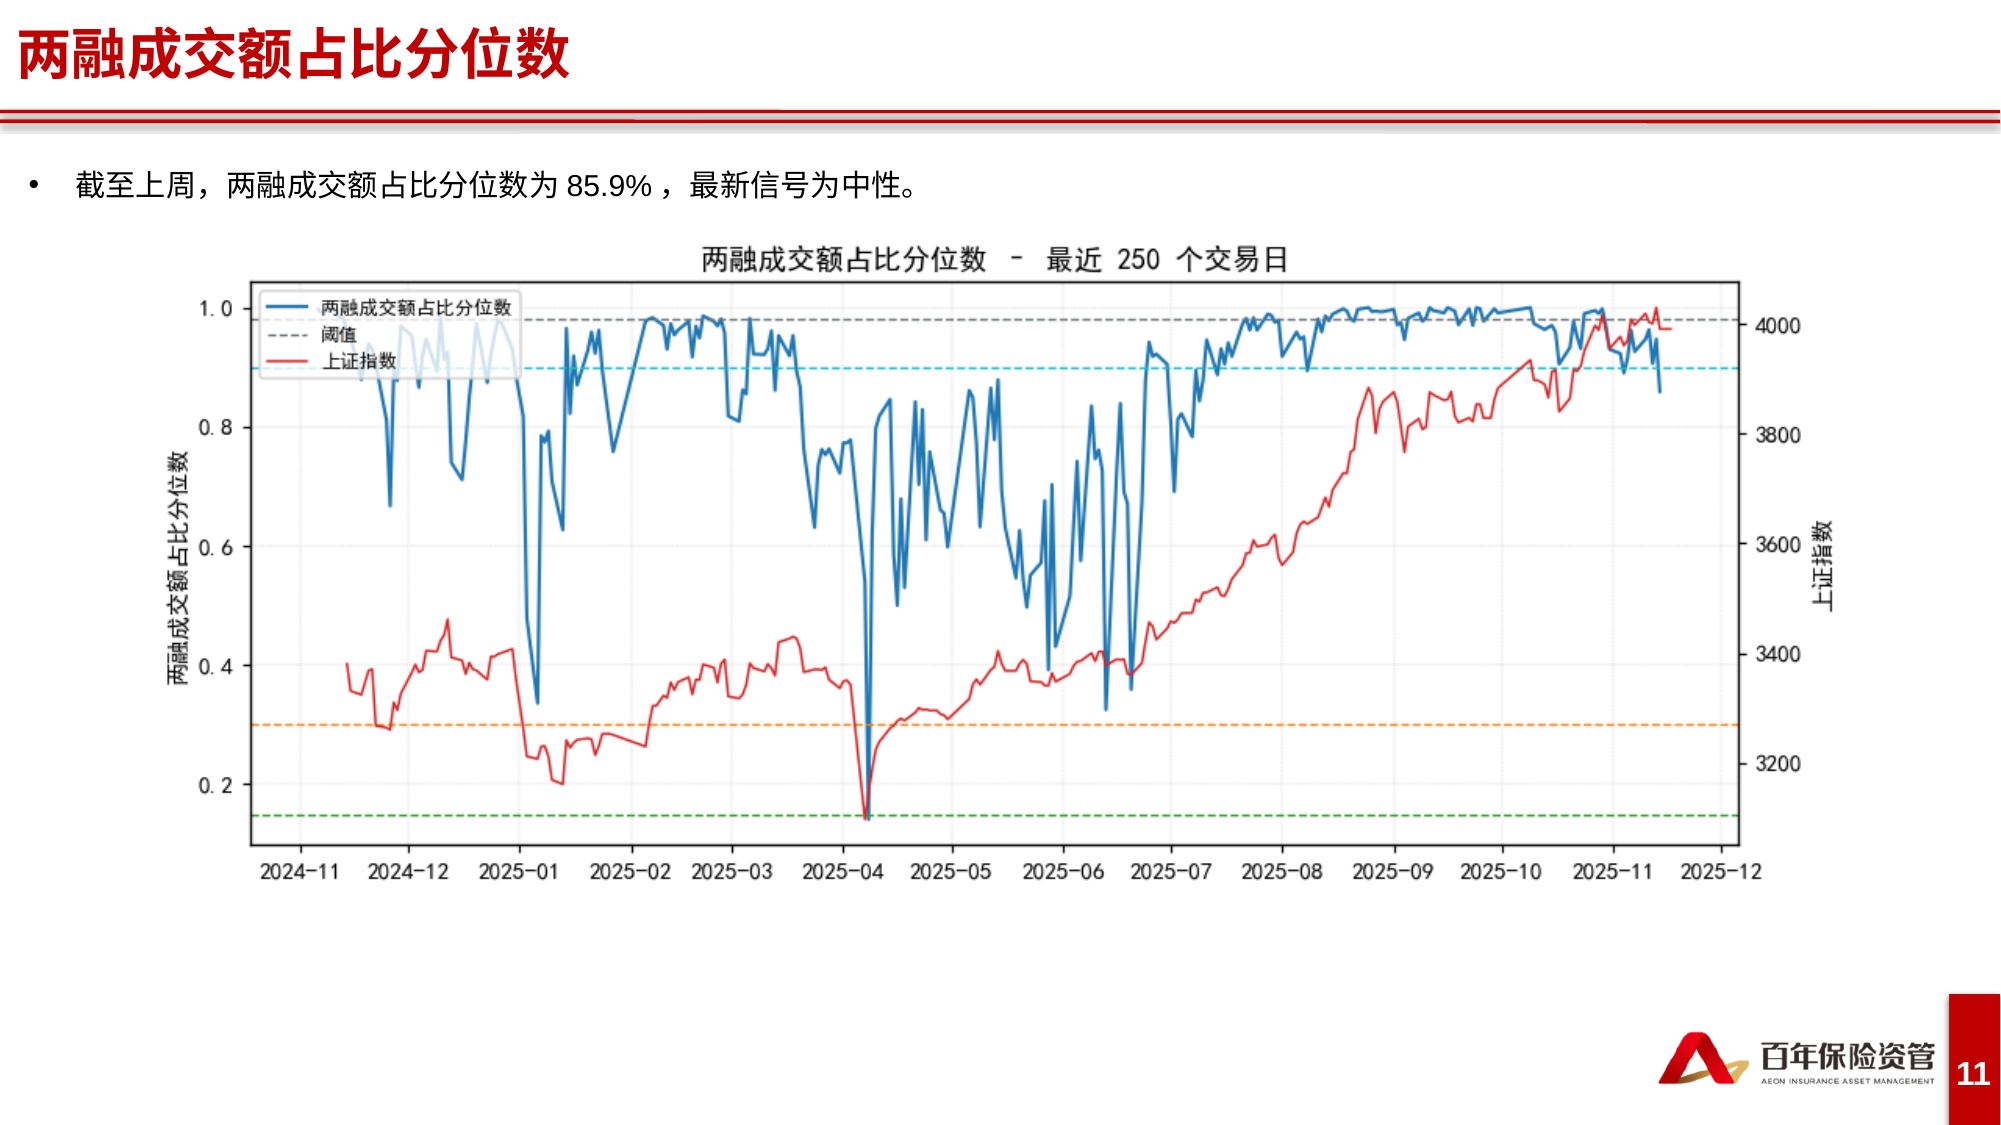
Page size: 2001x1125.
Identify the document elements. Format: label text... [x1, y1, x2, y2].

picture [1645, 1024, 1945, 1094]
text_box 截至上周，两融成交额占比分位数为85.9%，最新信号为中性。 [18, 147, 1982, 213]
picture [148, 227, 1851, 898]
slide_number 11 [1944, 1044, 2000, 1102]
text_box 两融成交额占比分位数 [0, 11, 1990, 94]
